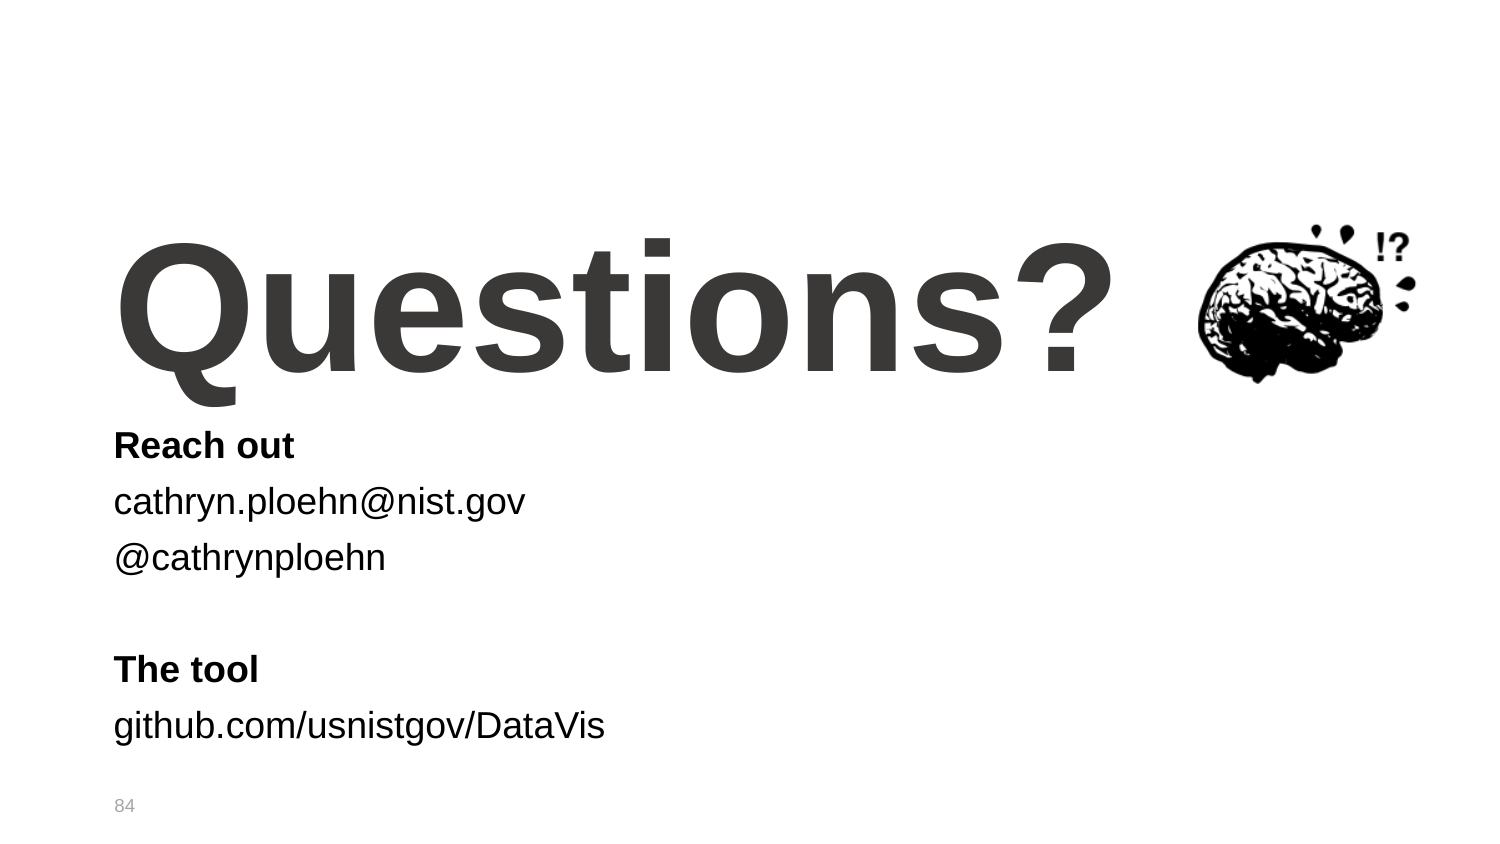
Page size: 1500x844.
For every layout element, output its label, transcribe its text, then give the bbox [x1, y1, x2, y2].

slide_number 84 [103, 782, 441, 827]
list Reach out cathryn.ploehn@nist.gov @cathrynploehn The tool github.com/usnistgov/DataVis [102, 420, 1397, 605]
picture [1183, 207, 1449, 396]
title Questions? [102, 65, 1397, 417]
